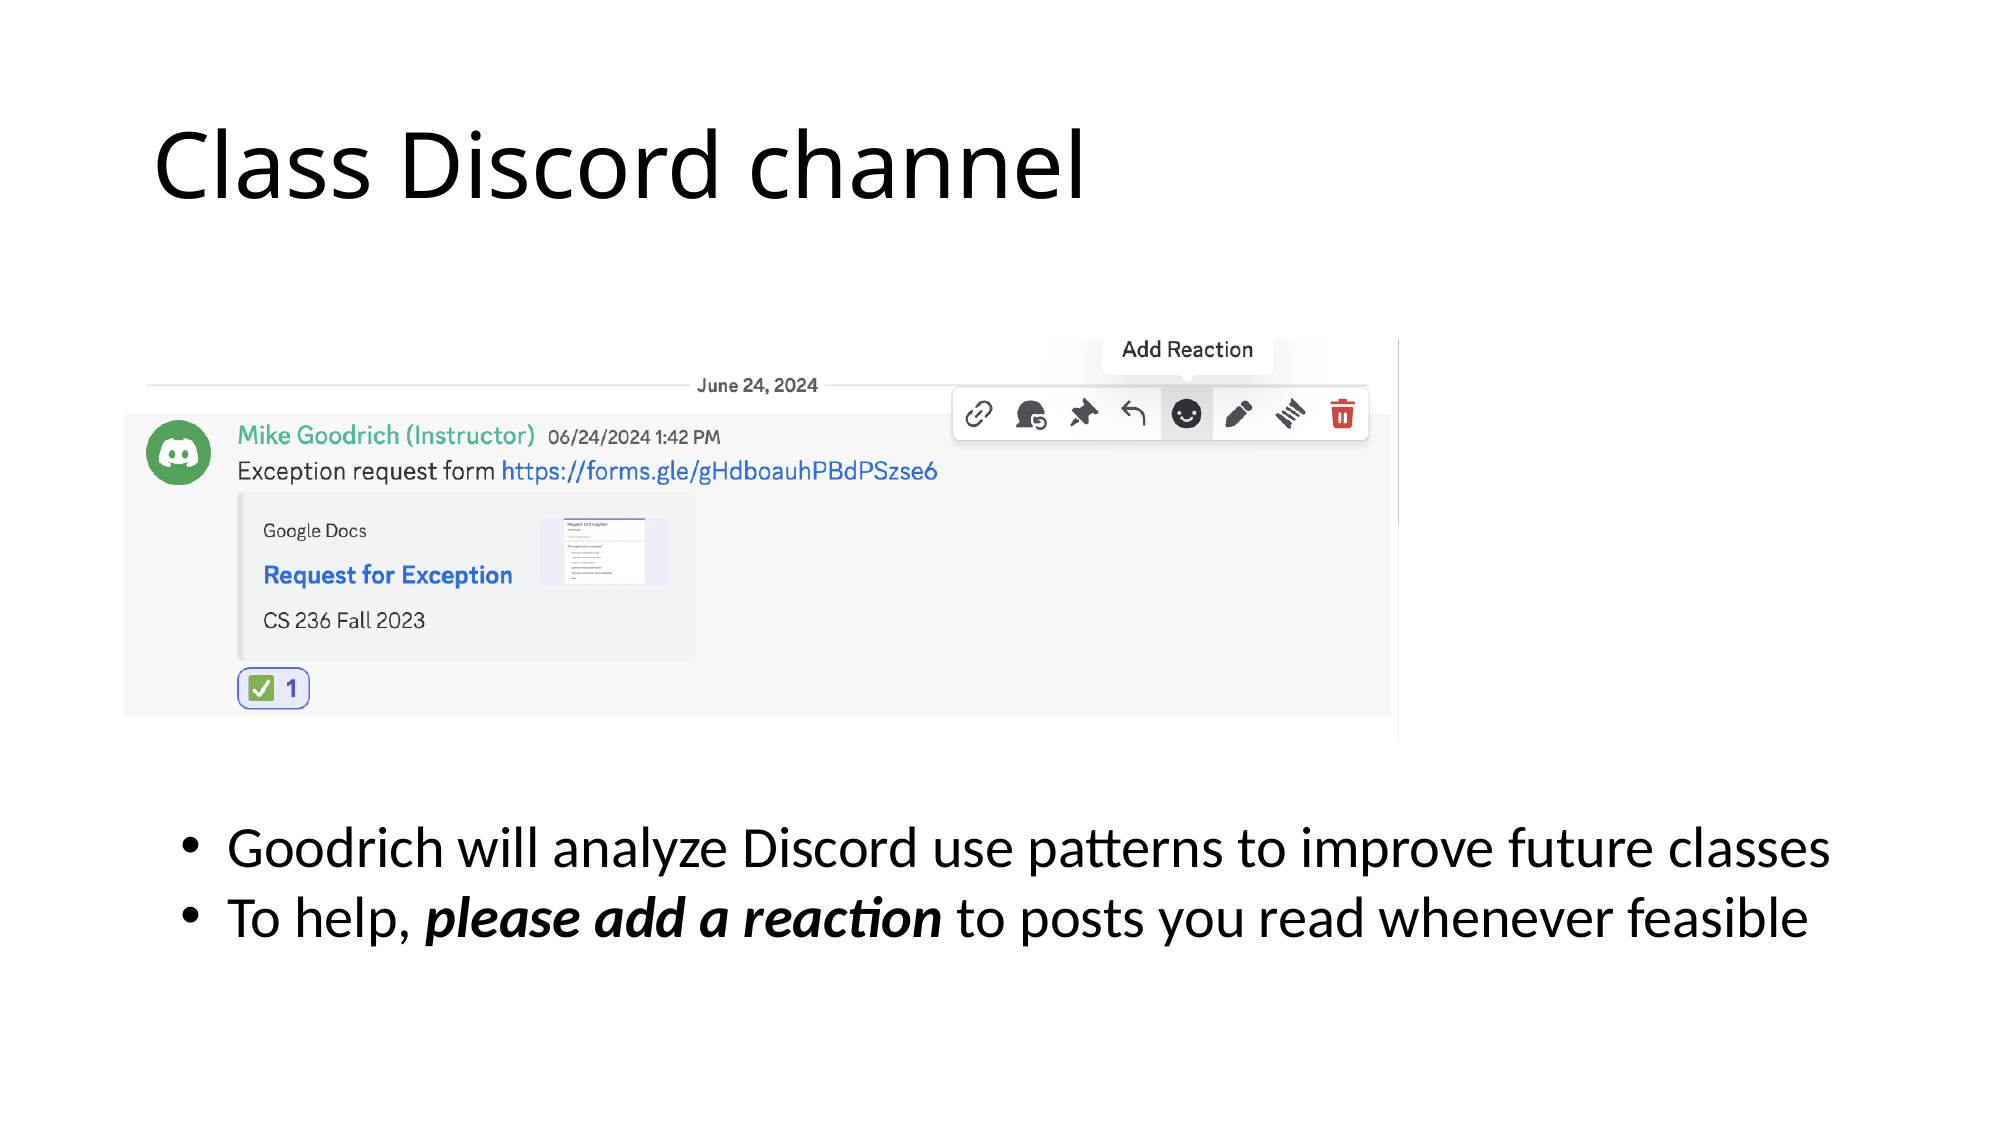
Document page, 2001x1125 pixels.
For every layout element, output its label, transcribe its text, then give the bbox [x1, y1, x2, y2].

title Class Discord channel [137, 59, 1863, 278]
picture [123, 339, 1399, 740]
text_box Goodrich will analyze Discord use patterns to improve future classes To help, please add a reaction to posts you read whenever feasible [165, 801, 1884, 957]
